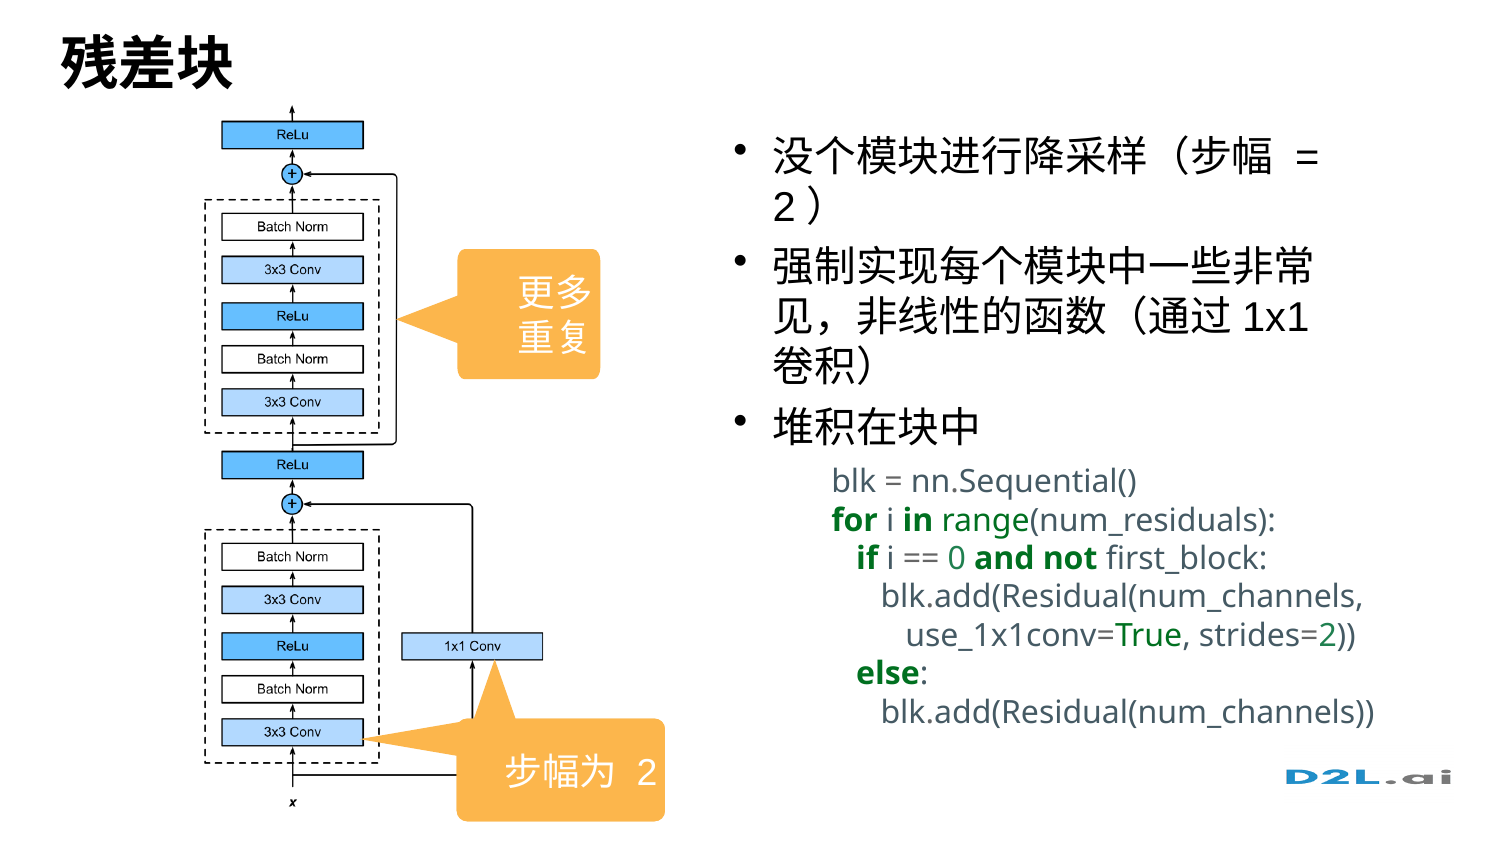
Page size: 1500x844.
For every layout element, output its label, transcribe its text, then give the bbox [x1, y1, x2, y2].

list 没个模块进行降采样（步幅 = 2） 强制实现每个模块中一些非常见，非线性的函数（通过1x1卷积） 堆积在块中 [725, 121, 1362, 706]
text_box blk = nn.Sequential() for i in range(num_residuals): if i == 0 and not first_block: blk.add(Residual(num_channels, use_1x1conv=True, strides=2)) else: blk.add(Residual(num_channels)) [823, 453, 1383, 776]
picture [195, 103, 544, 819]
text_box 步幅为 2 [460, 718, 665, 822]
text_box 更多 重复 [450, 249, 601, 380]
title 残差块 [52, 18, 1400, 109]
picture [1284, 745, 1454, 806]
